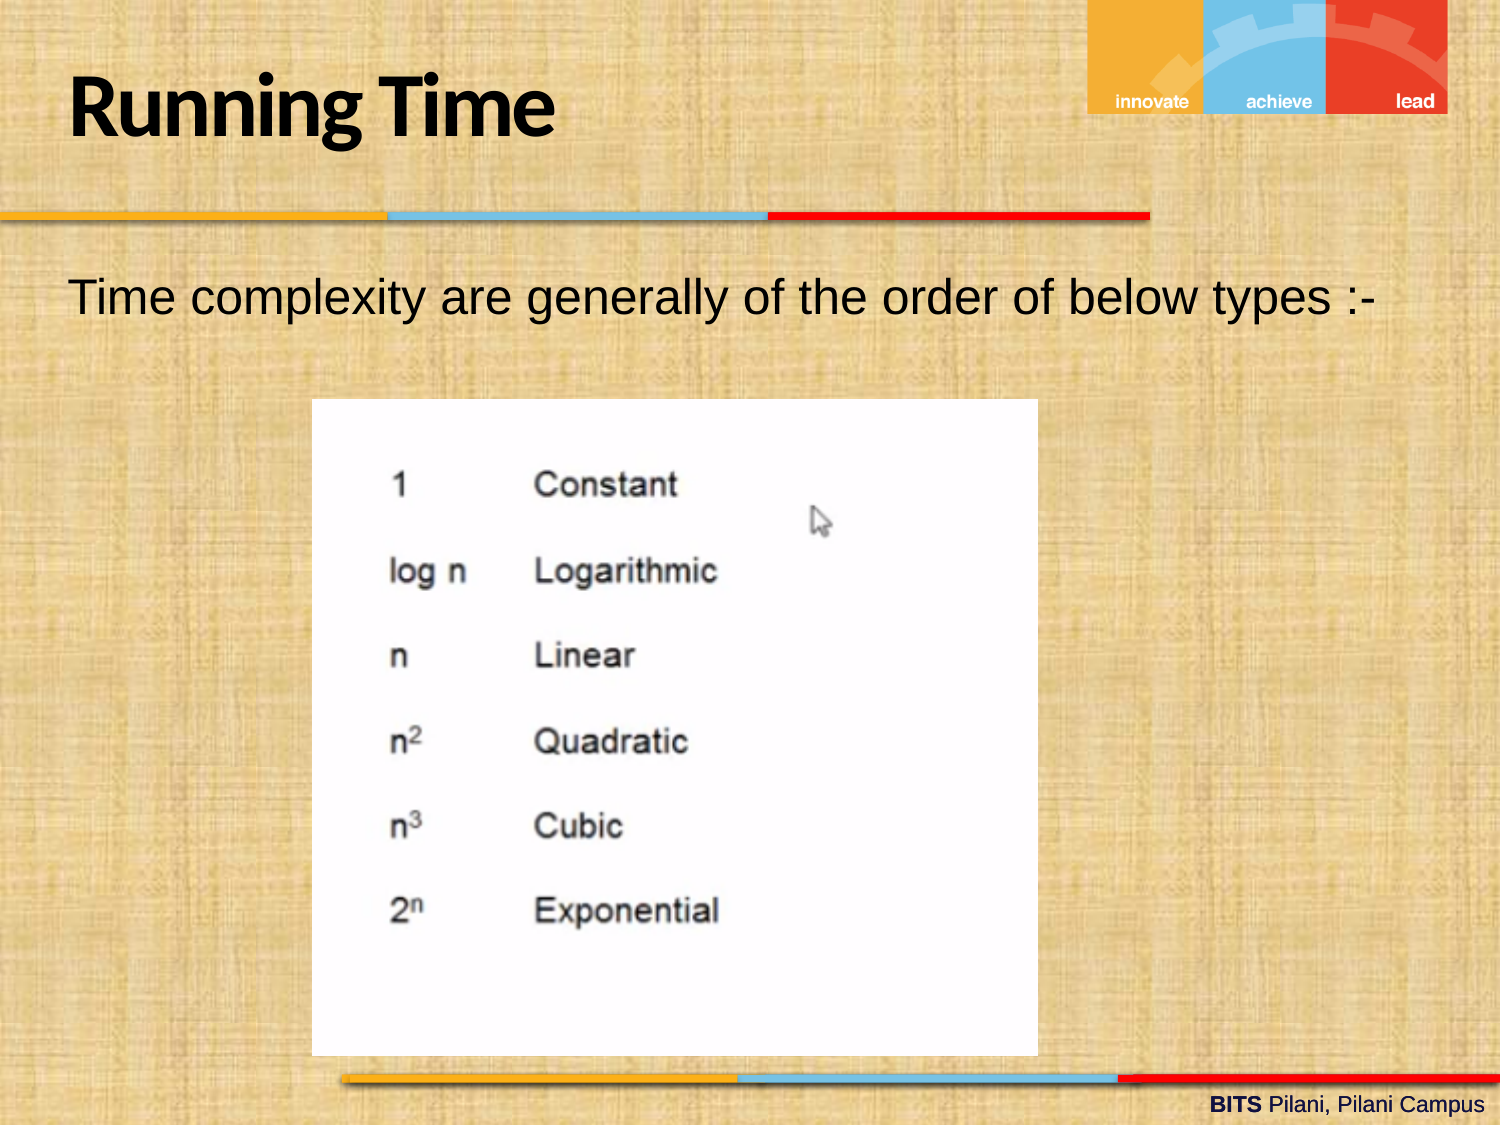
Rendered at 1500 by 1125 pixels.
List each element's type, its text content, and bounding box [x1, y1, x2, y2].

picture [0, 0, 1500, 1125]
list Time complexity are generally of the order of below types :- [52, 257, 1403, 1000]
text_box [62, 37, 1450, 258]
list Running Time [53, 23, 1091, 212]
